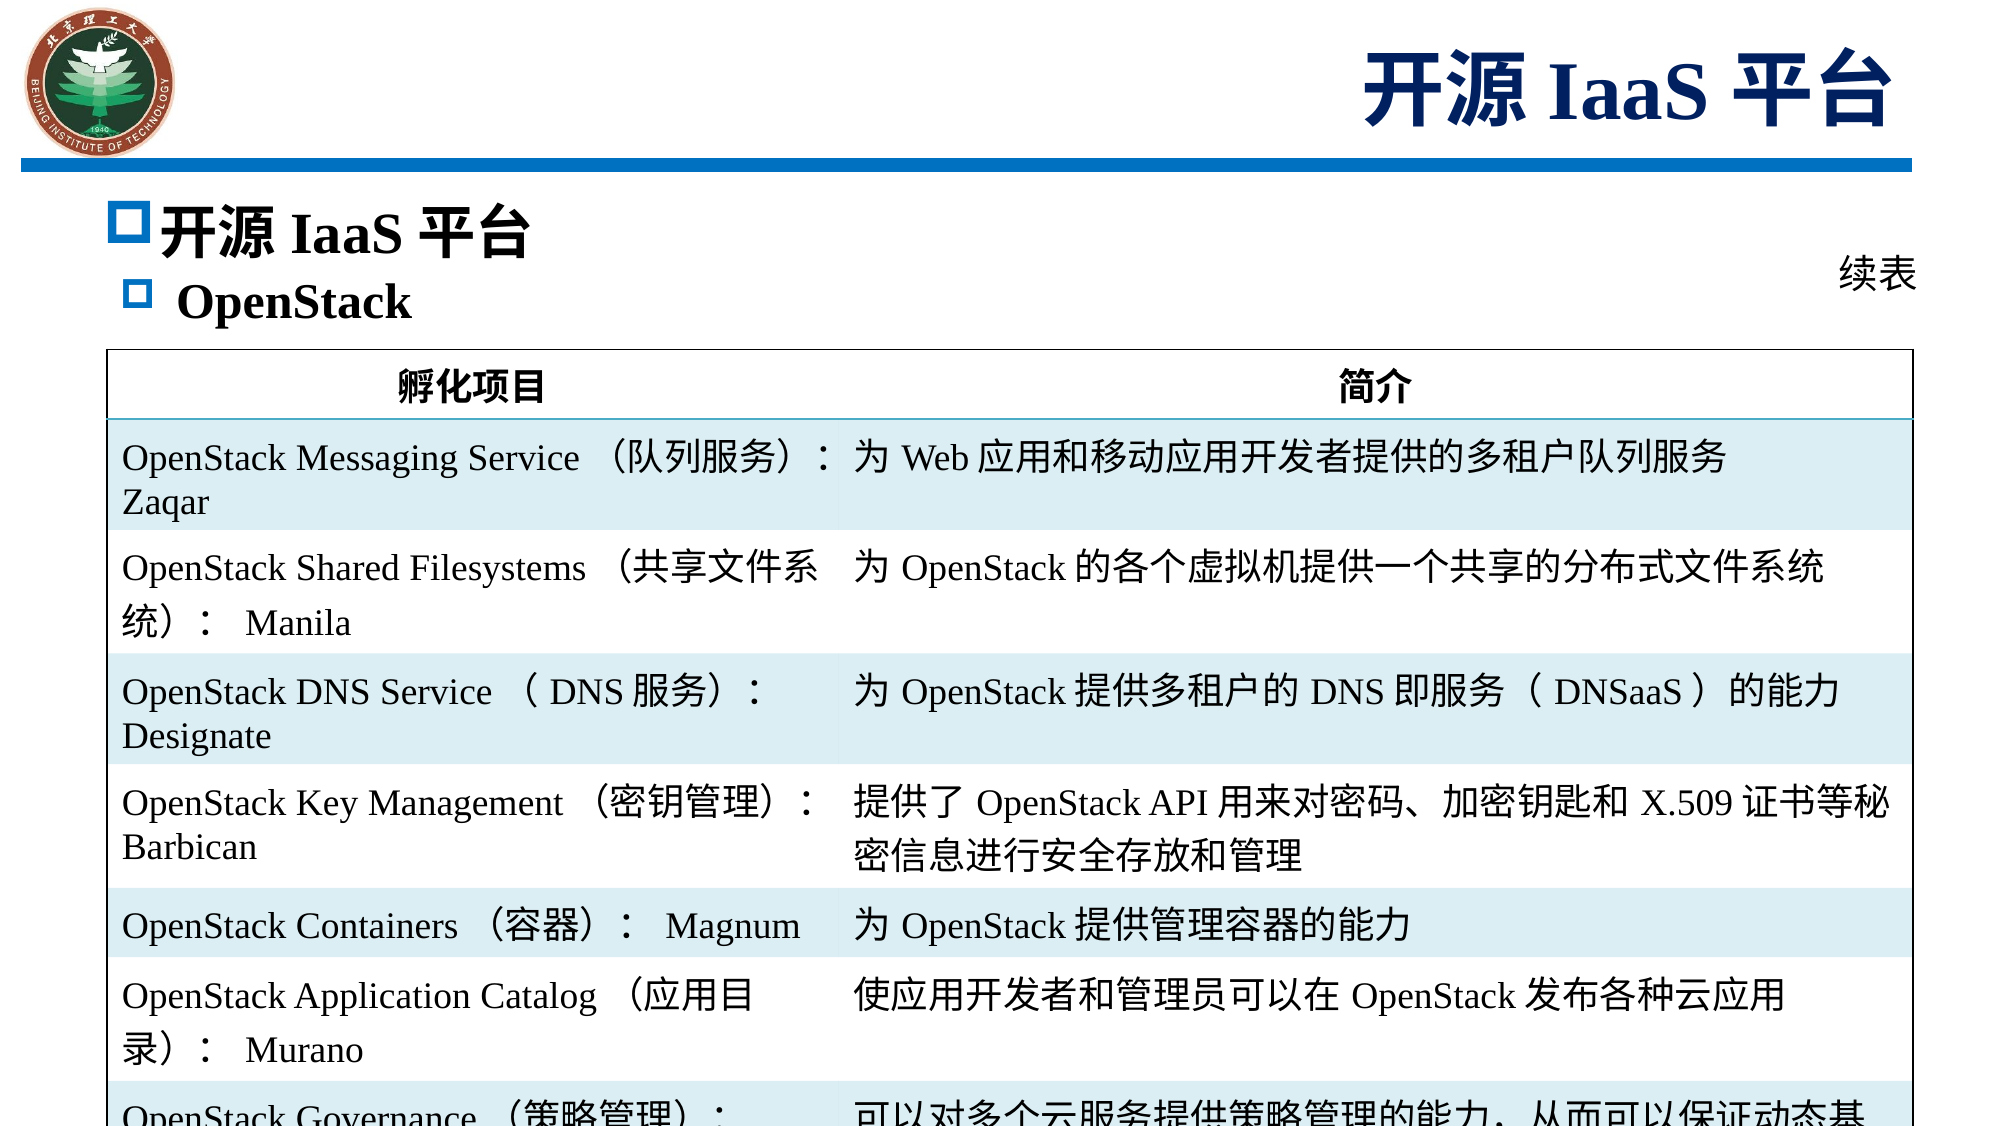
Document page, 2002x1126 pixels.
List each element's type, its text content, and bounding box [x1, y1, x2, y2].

table_cell 为OpenStack提供多租户的DNS即服务（DNSaaS）的能力 [838, 653, 1912, 764]
table_header 简介 [838, 350, 1912, 418]
table_cell OpenStack Key Management（密钥管理）：Barbican [108, 764, 838, 888]
table_cell OpenStack DNS Service（DNS服务）：Designate [108, 653, 838, 764]
table_cell 提供了OpenStack API用来对密码、加密钥匙和X.509证书等秘密信息进行安全存放和管理 [838, 764, 1912, 888]
table_header 孵化项目 [108, 350, 838, 418]
table_cell OpenStack Messaging Service（队列服务）：Zaqar [108, 420, 838, 530]
text_box 续表 [1712, 229, 1938, 317]
text_box 开源IaaS平台 [88, 187, 549, 273]
table_cell 可以对多个云服务提供策略管理的能力，从而可以保证动态基础设施符合相关的管理规定 [838, 1081, 1912, 1126]
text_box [21, 4, 1912, 172]
table_cell 为OpenStack提供管理容器的能力 [838, 888, 1912, 957]
table_cell OpenStack Containers（容器）：Magnum [108, 888, 838, 957]
table_cell 为OpenStack的各个虚拟机提供一个共享的分布式文件系统 [838, 530, 1912, 653]
table_cell OpenStack Shared Filesystems（共享文件系统）：Manila [108, 530, 838, 653]
table_cell OpenStack Governance（策略管理）：Congress [108, 1081, 838, 1126]
table_cell 为Web应用和移动应用开发者提供的多租户队列服务 [838, 420, 1912, 530]
text_box OpenStack [105, 261, 428, 337]
table_cell 使应用开发者和管理员可以在OpenStack发布各种云应用 [838, 957, 1912, 1081]
table_cell OpenStack Application Catalog（应用目录）：Murano [108, 957, 838, 1081]
